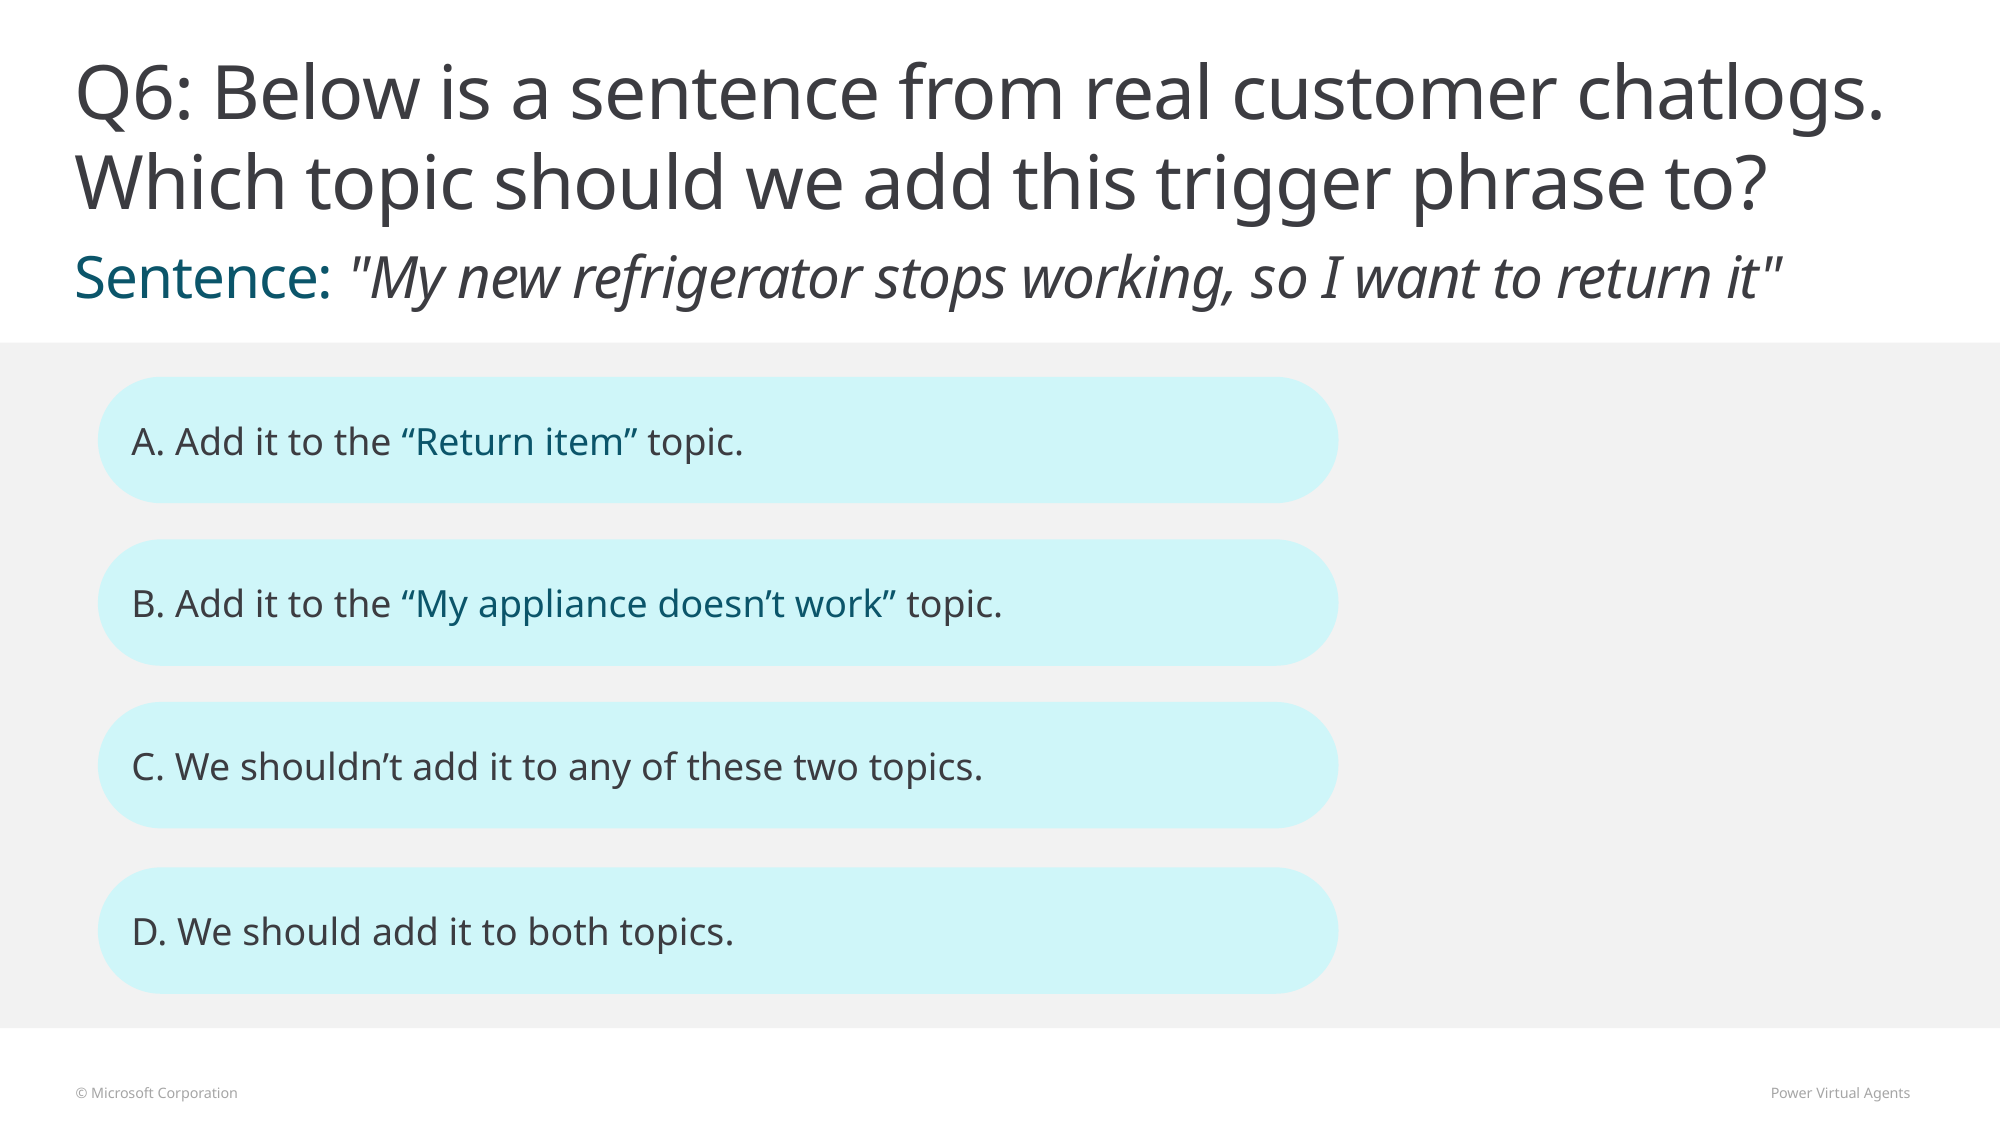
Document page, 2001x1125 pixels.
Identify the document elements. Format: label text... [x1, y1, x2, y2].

text_box [0, 342, 2000, 1029]
title Q6: Below is a sentence from real customer chatlogs. Which topic should we add this trigger phrase to? [74, 43, 1930, 226]
text_box Sentence: "My new refrigerator stops working, so I want to return it" [74, 240, 1930, 311]
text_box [97, 376, 1339, 994]
